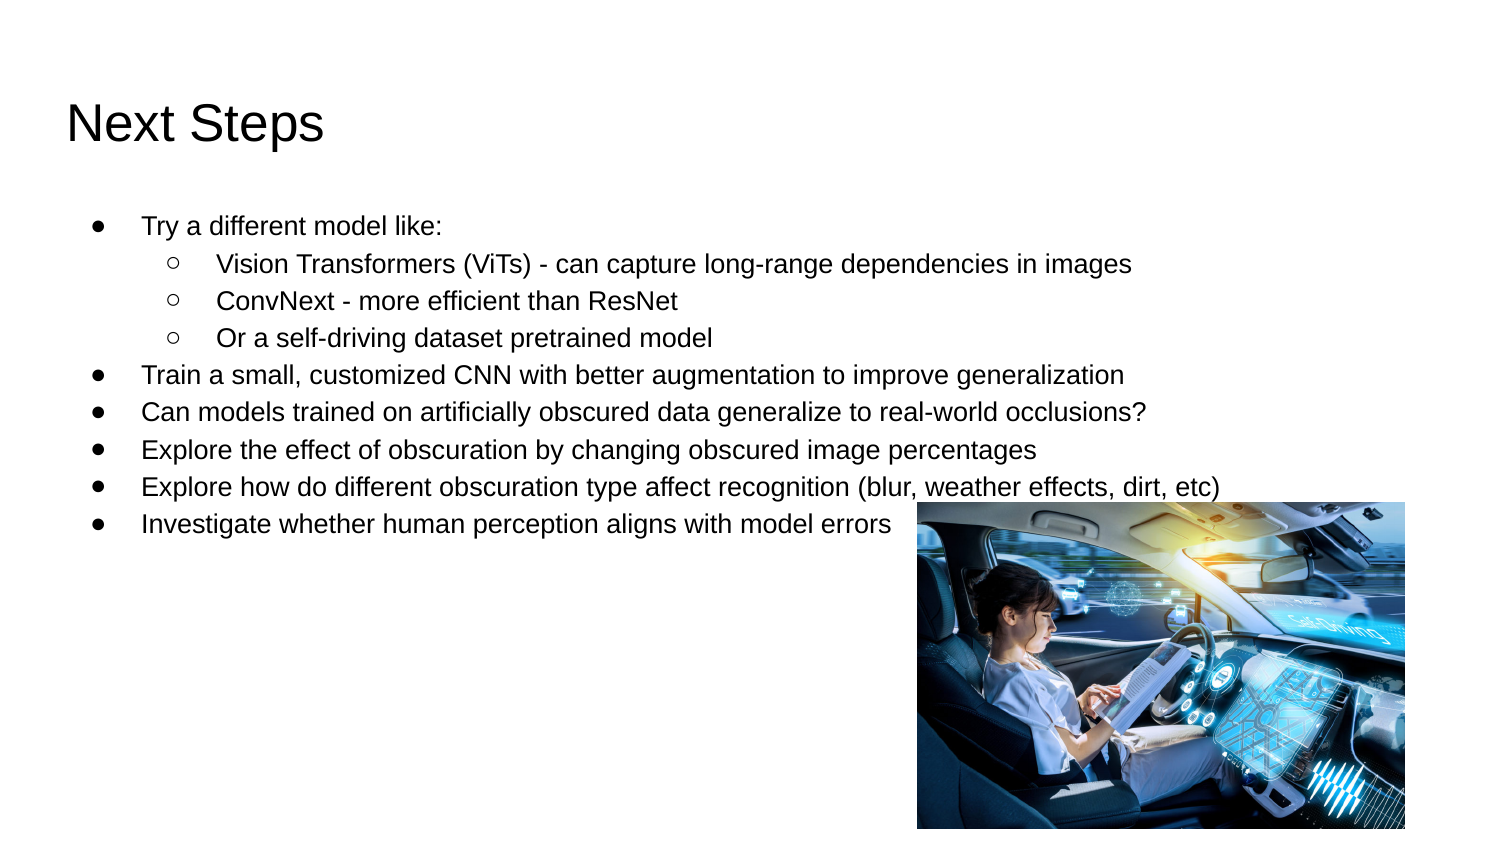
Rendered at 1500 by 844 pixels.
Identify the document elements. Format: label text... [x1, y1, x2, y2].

list Try a different model like: Vision Transformers (ViTs) - can capture long-range dependencies in images ConvNext - more efficient than ResNet Or a self-driving dataset pretrained model Train a small, customized CNN with better augmentation to improve generalization Can models trained on artificially obscured data generalize to real-world occlusions? Explore the effect of obscuration by changing obscured image percentages Explore how do different obscuration type affect recognition (blur, weather effects, dirt, etc) Investigate whether human perception aligns with model errors [51, 189, 1449, 750]
picture [917, 502, 1406, 829]
title Next Steps [51, 72, 1449, 167]
